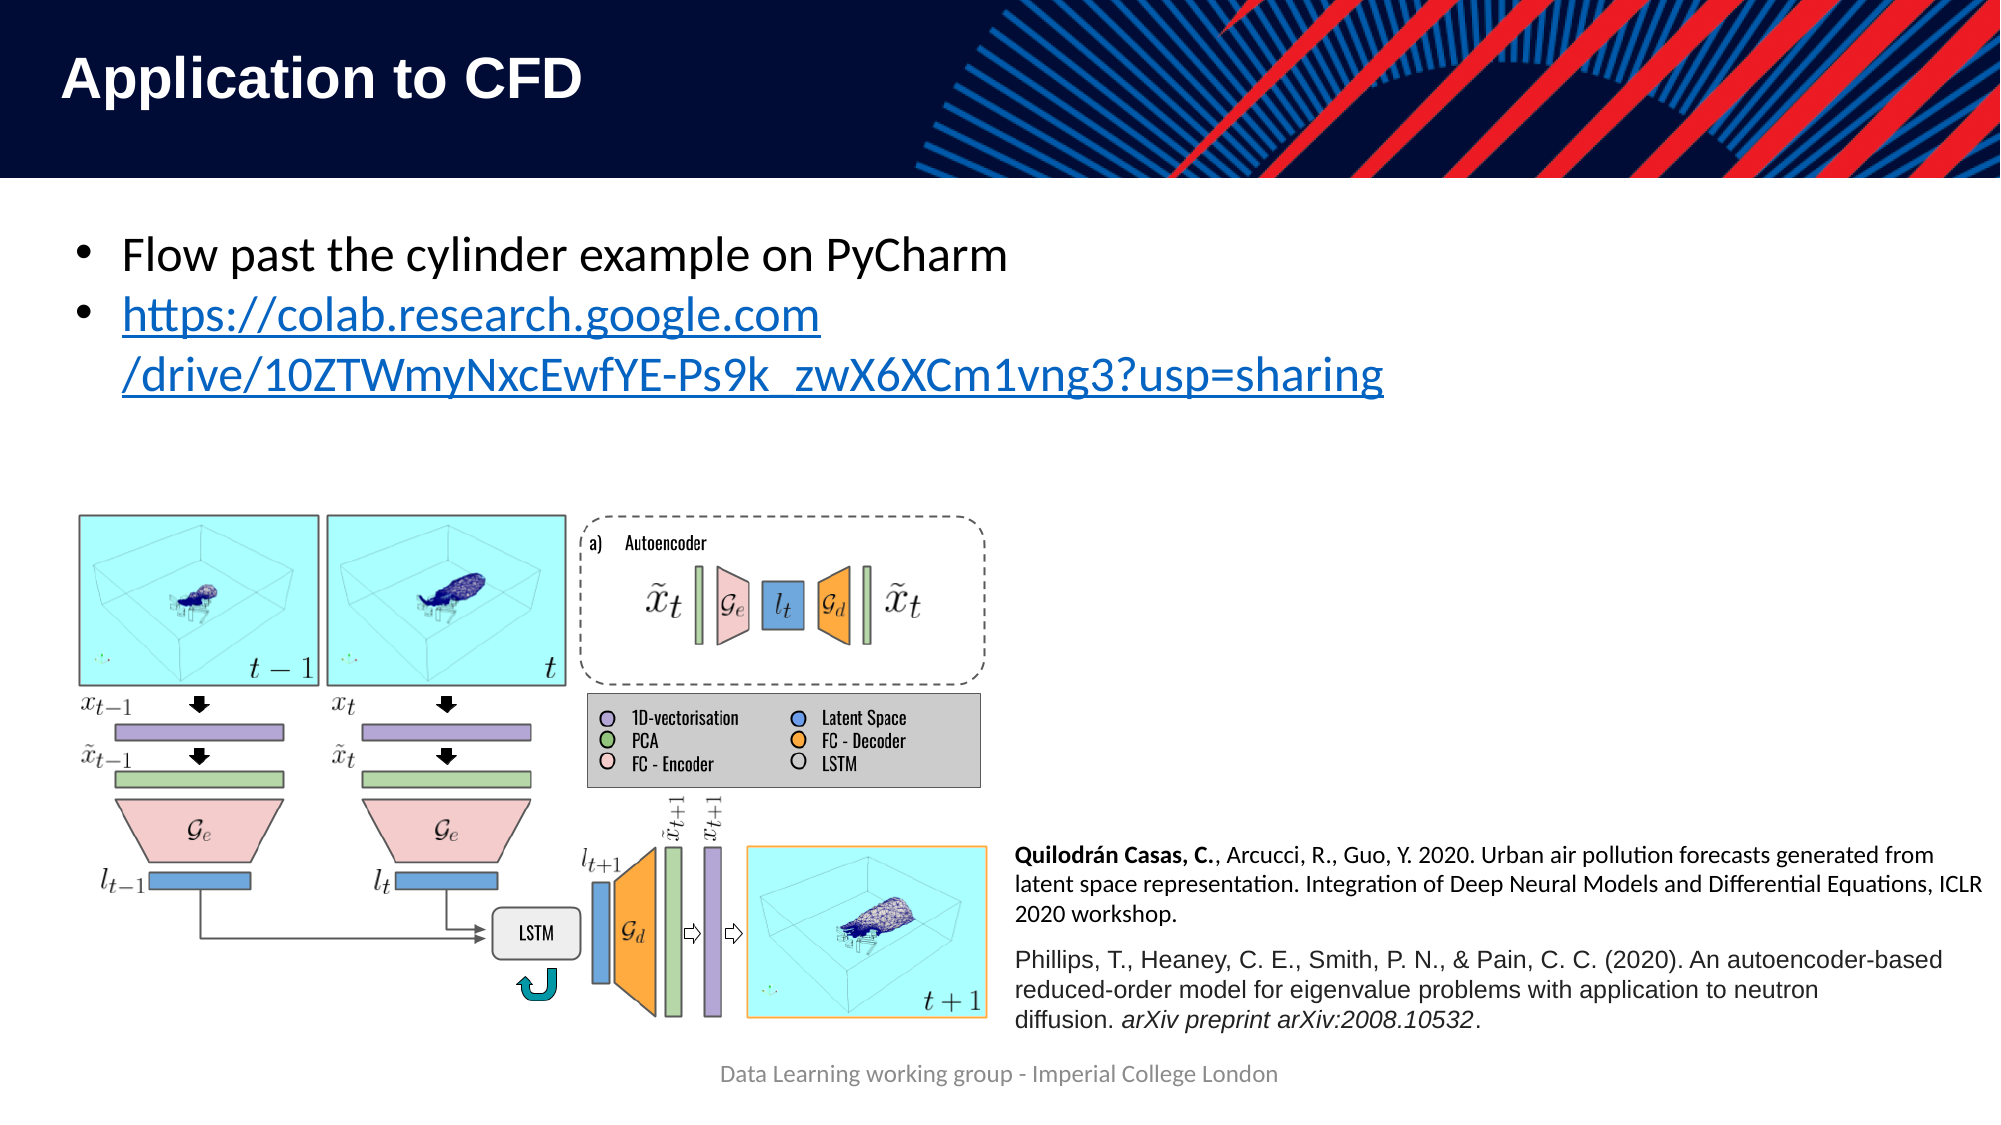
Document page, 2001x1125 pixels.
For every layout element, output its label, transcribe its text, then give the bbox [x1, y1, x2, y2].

text_box Phillips, T., Heaney, C. E., Smith, P. N., & Pain, C. C. (2020). An autoencoder-based reduced-order model for eigenvalue problems with application to neutron diffusion. arXiv preprint arXiv:2008.10532. [999, 936, 2000, 1042]
picture [0, 0, 2000, 178]
text_box Quilodrán Casas, C., Arcucci, R., Guo, Y. 2020. Urban air pollution forecasts generated from latent space representation. Integration of Deep Neural Models and Differential Equations, ICLR 2020 workshop. [999, 830, 2000, 936]
text_box Flow past the cylinder example on PyCharm https://colab.research.google.com/drive/10ZTWmyNxcEwfYE-Ps9k_zwX6XCm1vng3?usp=sharing [60, 213, 1928, 469]
picture [68, 507, 994, 1028]
footer Data Learning working group - Imperial College London [662, 1042, 1338, 1103]
